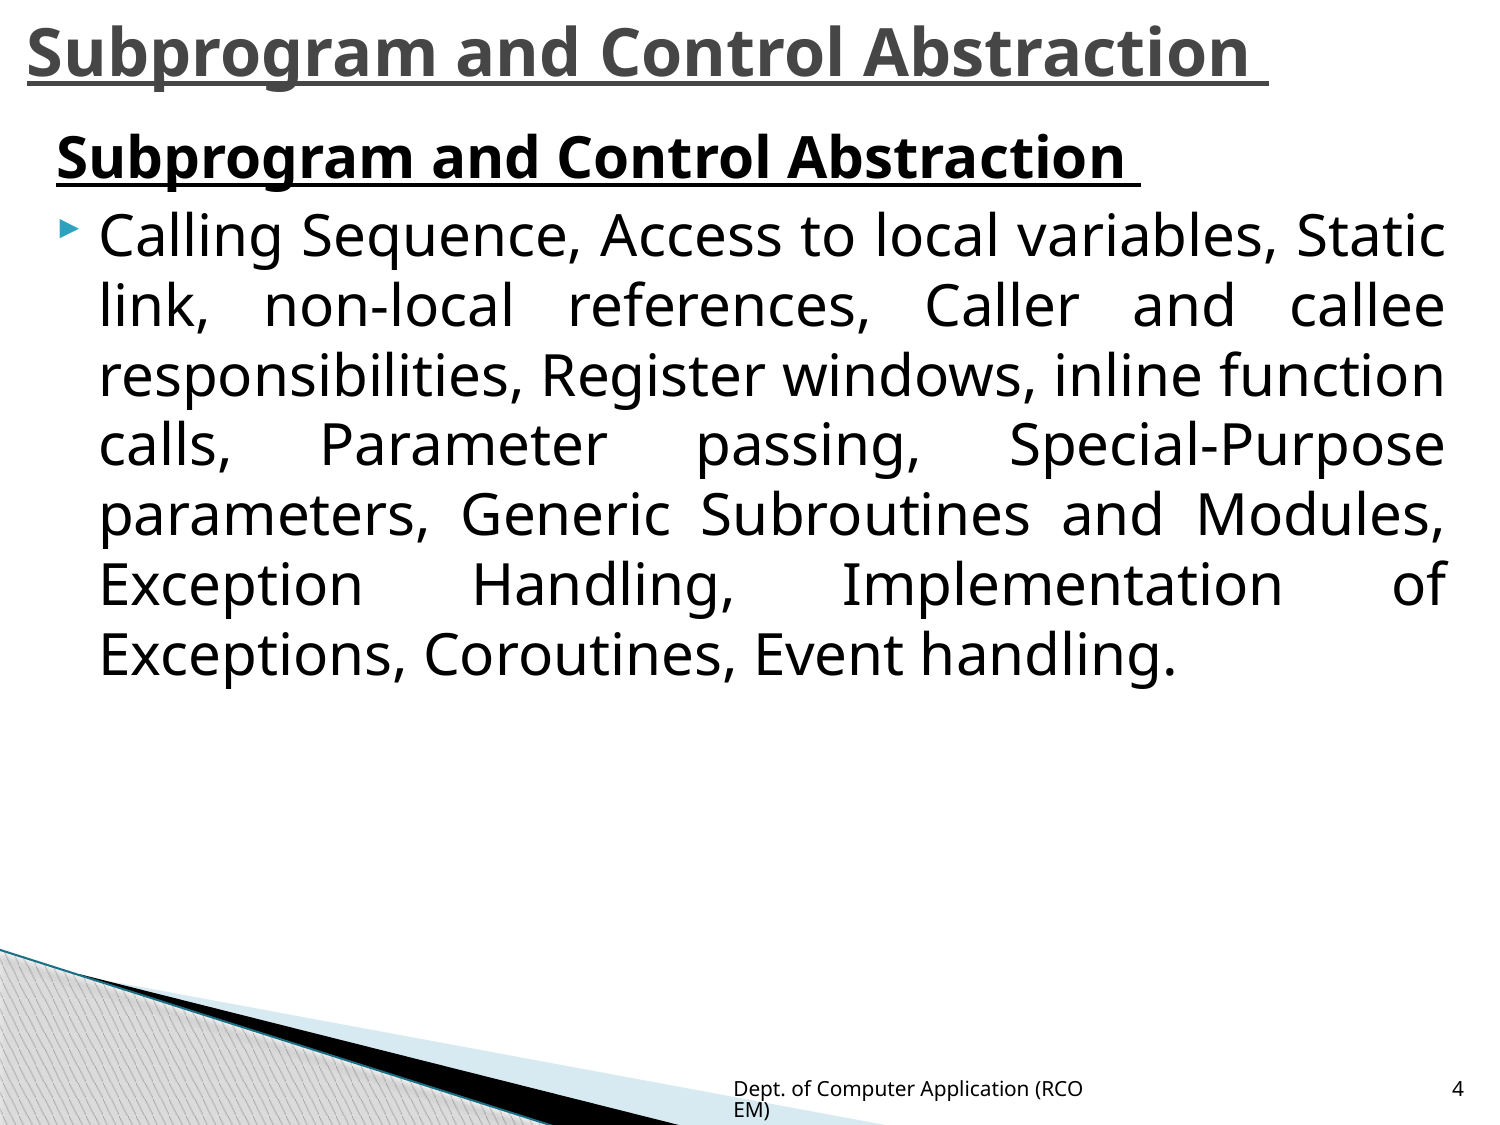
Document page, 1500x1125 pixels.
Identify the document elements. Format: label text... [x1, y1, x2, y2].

text_box [87, 499, 118, 561]
list Subprogram and Control Abstraction Calling Sequence, Access to local variables, Static link, non-local references, Caller and callee responsibilities, Register windows, inline function calls, Parameter passing, Special-Purpose parameters, Generic Subroutines and Modules, Exception Handling, Implementation of Exceptions, Coroutines, Event handling. [23, 112, 1461, 1112]
footer Dept. of Computer Application (RCOEM) [718, 1051, 1105, 1112]
slide_number 4 [1418, 1051, 1479, 1112]
title Subprogram and Control Abstraction [0, 0, 1432, 117]
